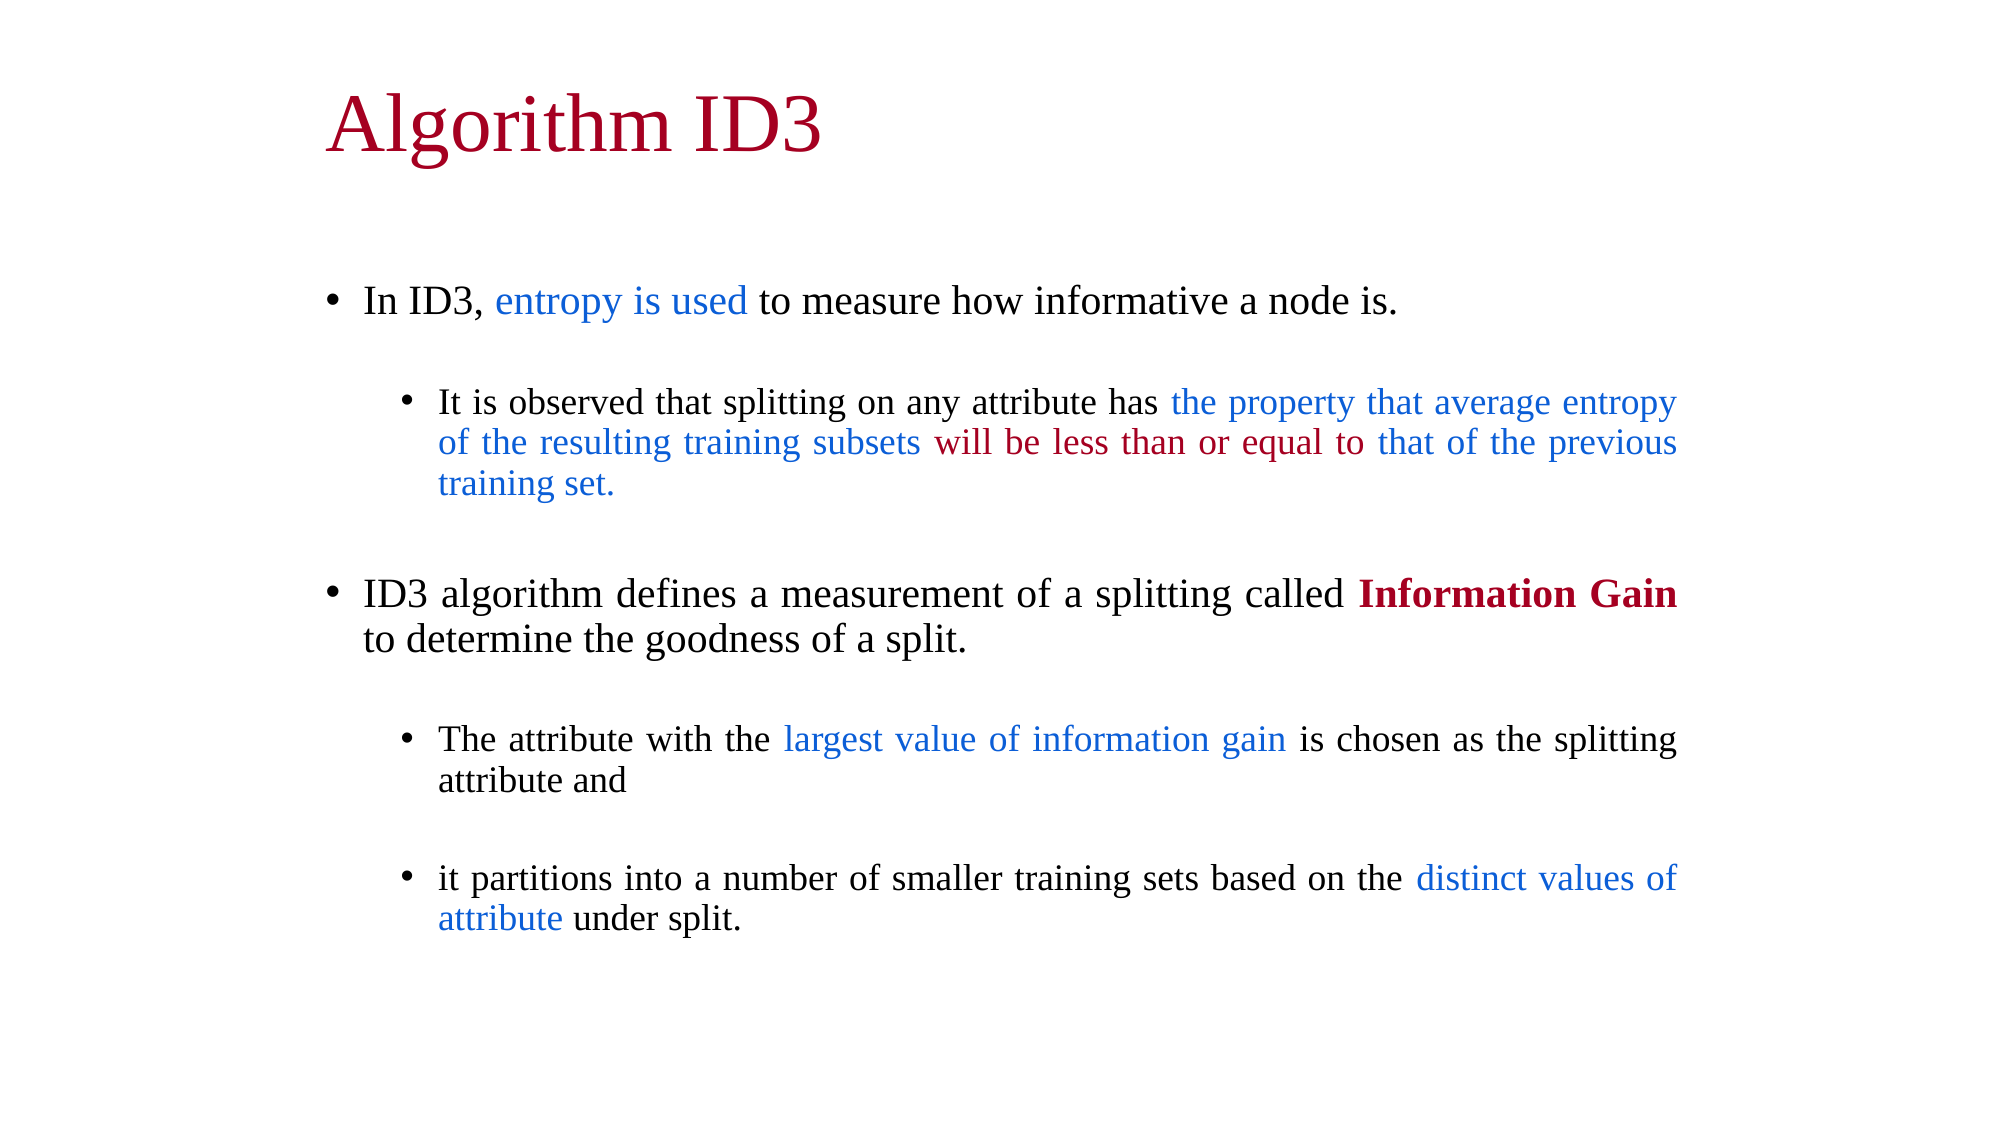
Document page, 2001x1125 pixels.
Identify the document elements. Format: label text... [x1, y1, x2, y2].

list In ID3, entropy is used to measure how informative a node is. It is observed that splitting on any attribute has the property that average entropy of the resulting training subsets will be less than or equal to that of the previous training set. ID3 algorithm defines a measurement of a splitting called Information Gain to determine the goodness of a split. The attribute with the largest value of information gain is chosen as the splitting attribute and it partitions into a number of smaller training sets based on the distinct values of attribute under split. [310, 230, 1693, 951]
title Algorithm ID3 [310, 62, 1693, 188]
